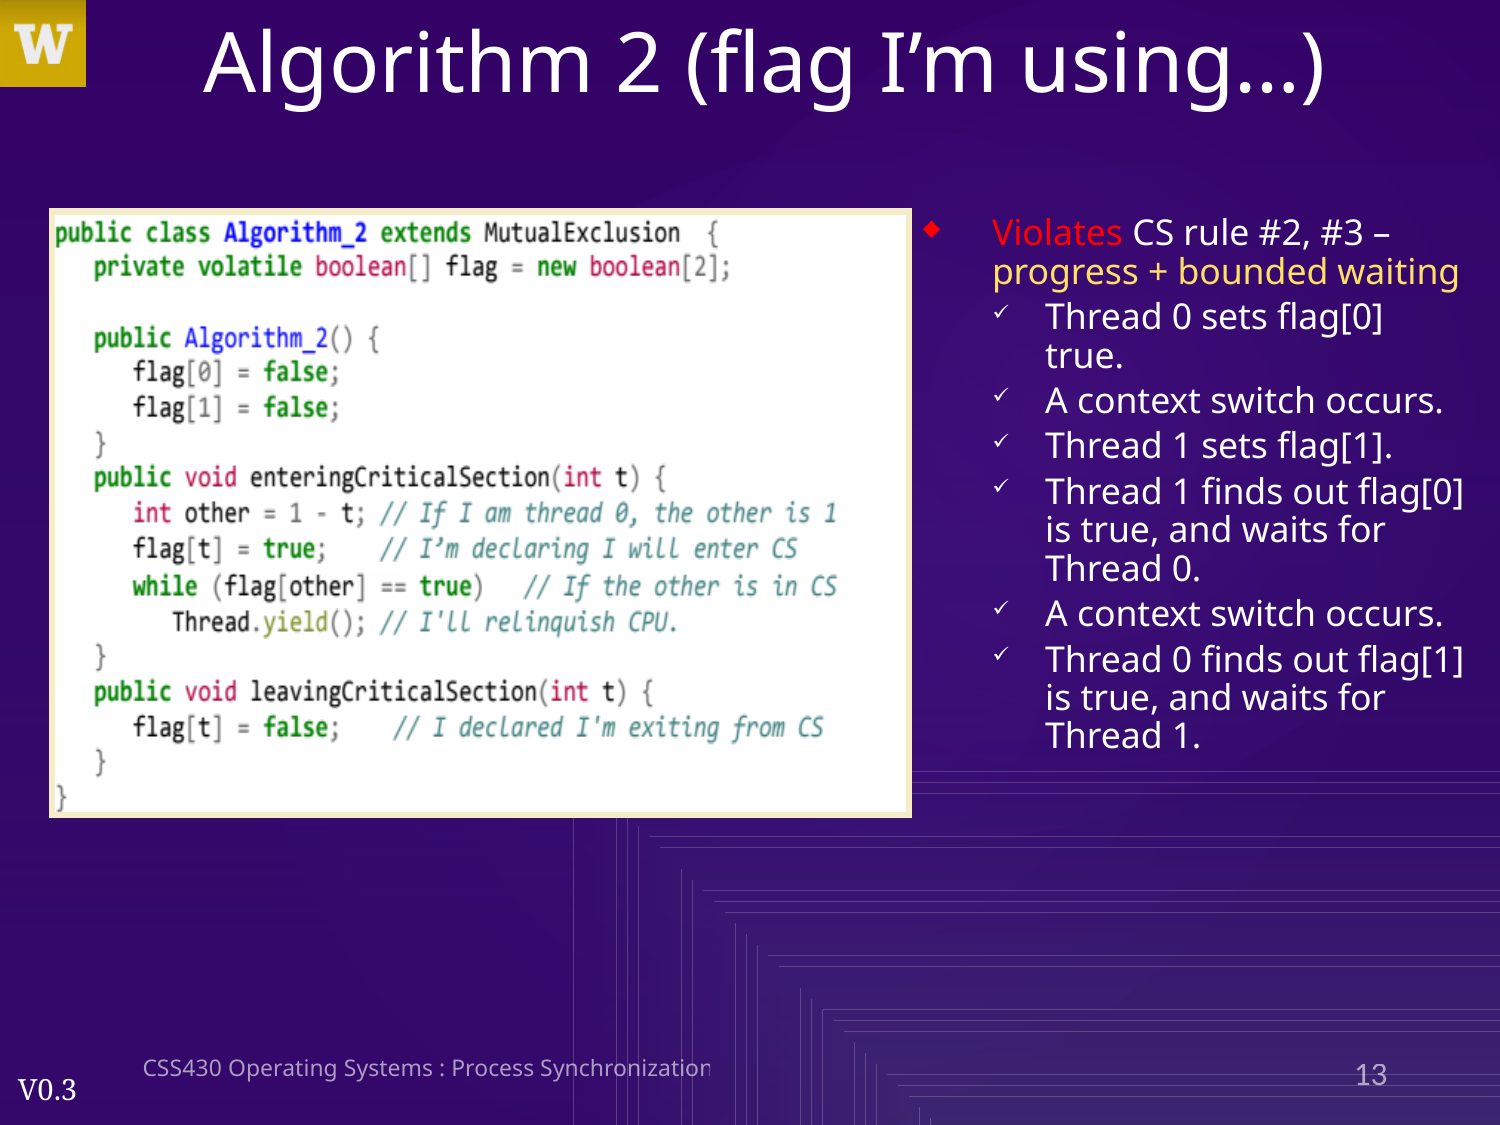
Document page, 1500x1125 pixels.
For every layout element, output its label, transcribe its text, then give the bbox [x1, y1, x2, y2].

title Algorithm 2 (flag I’m using…) [127, 0, 1403, 119]
footer CSS430 Operating Systems : Process Synchronization [127, 1039, 885, 1100]
picture [0, 0, 86, 87]
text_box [54, 214, 907, 813]
text_box Violates CS rule #2, #3 – progress + bounded waiting Thread 0 sets flag[0] true. A context switch occurs. Thread 1 sets flag[1]. Thread 1 finds out flag[0] is true, and waits for Thread 0. A context switch occurs. Thread 0 finds out flag[1] is true, and waits for Thread 1. [905, 185, 1486, 832]
slide_number 13 [1235, 1039, 1403, 1100]
